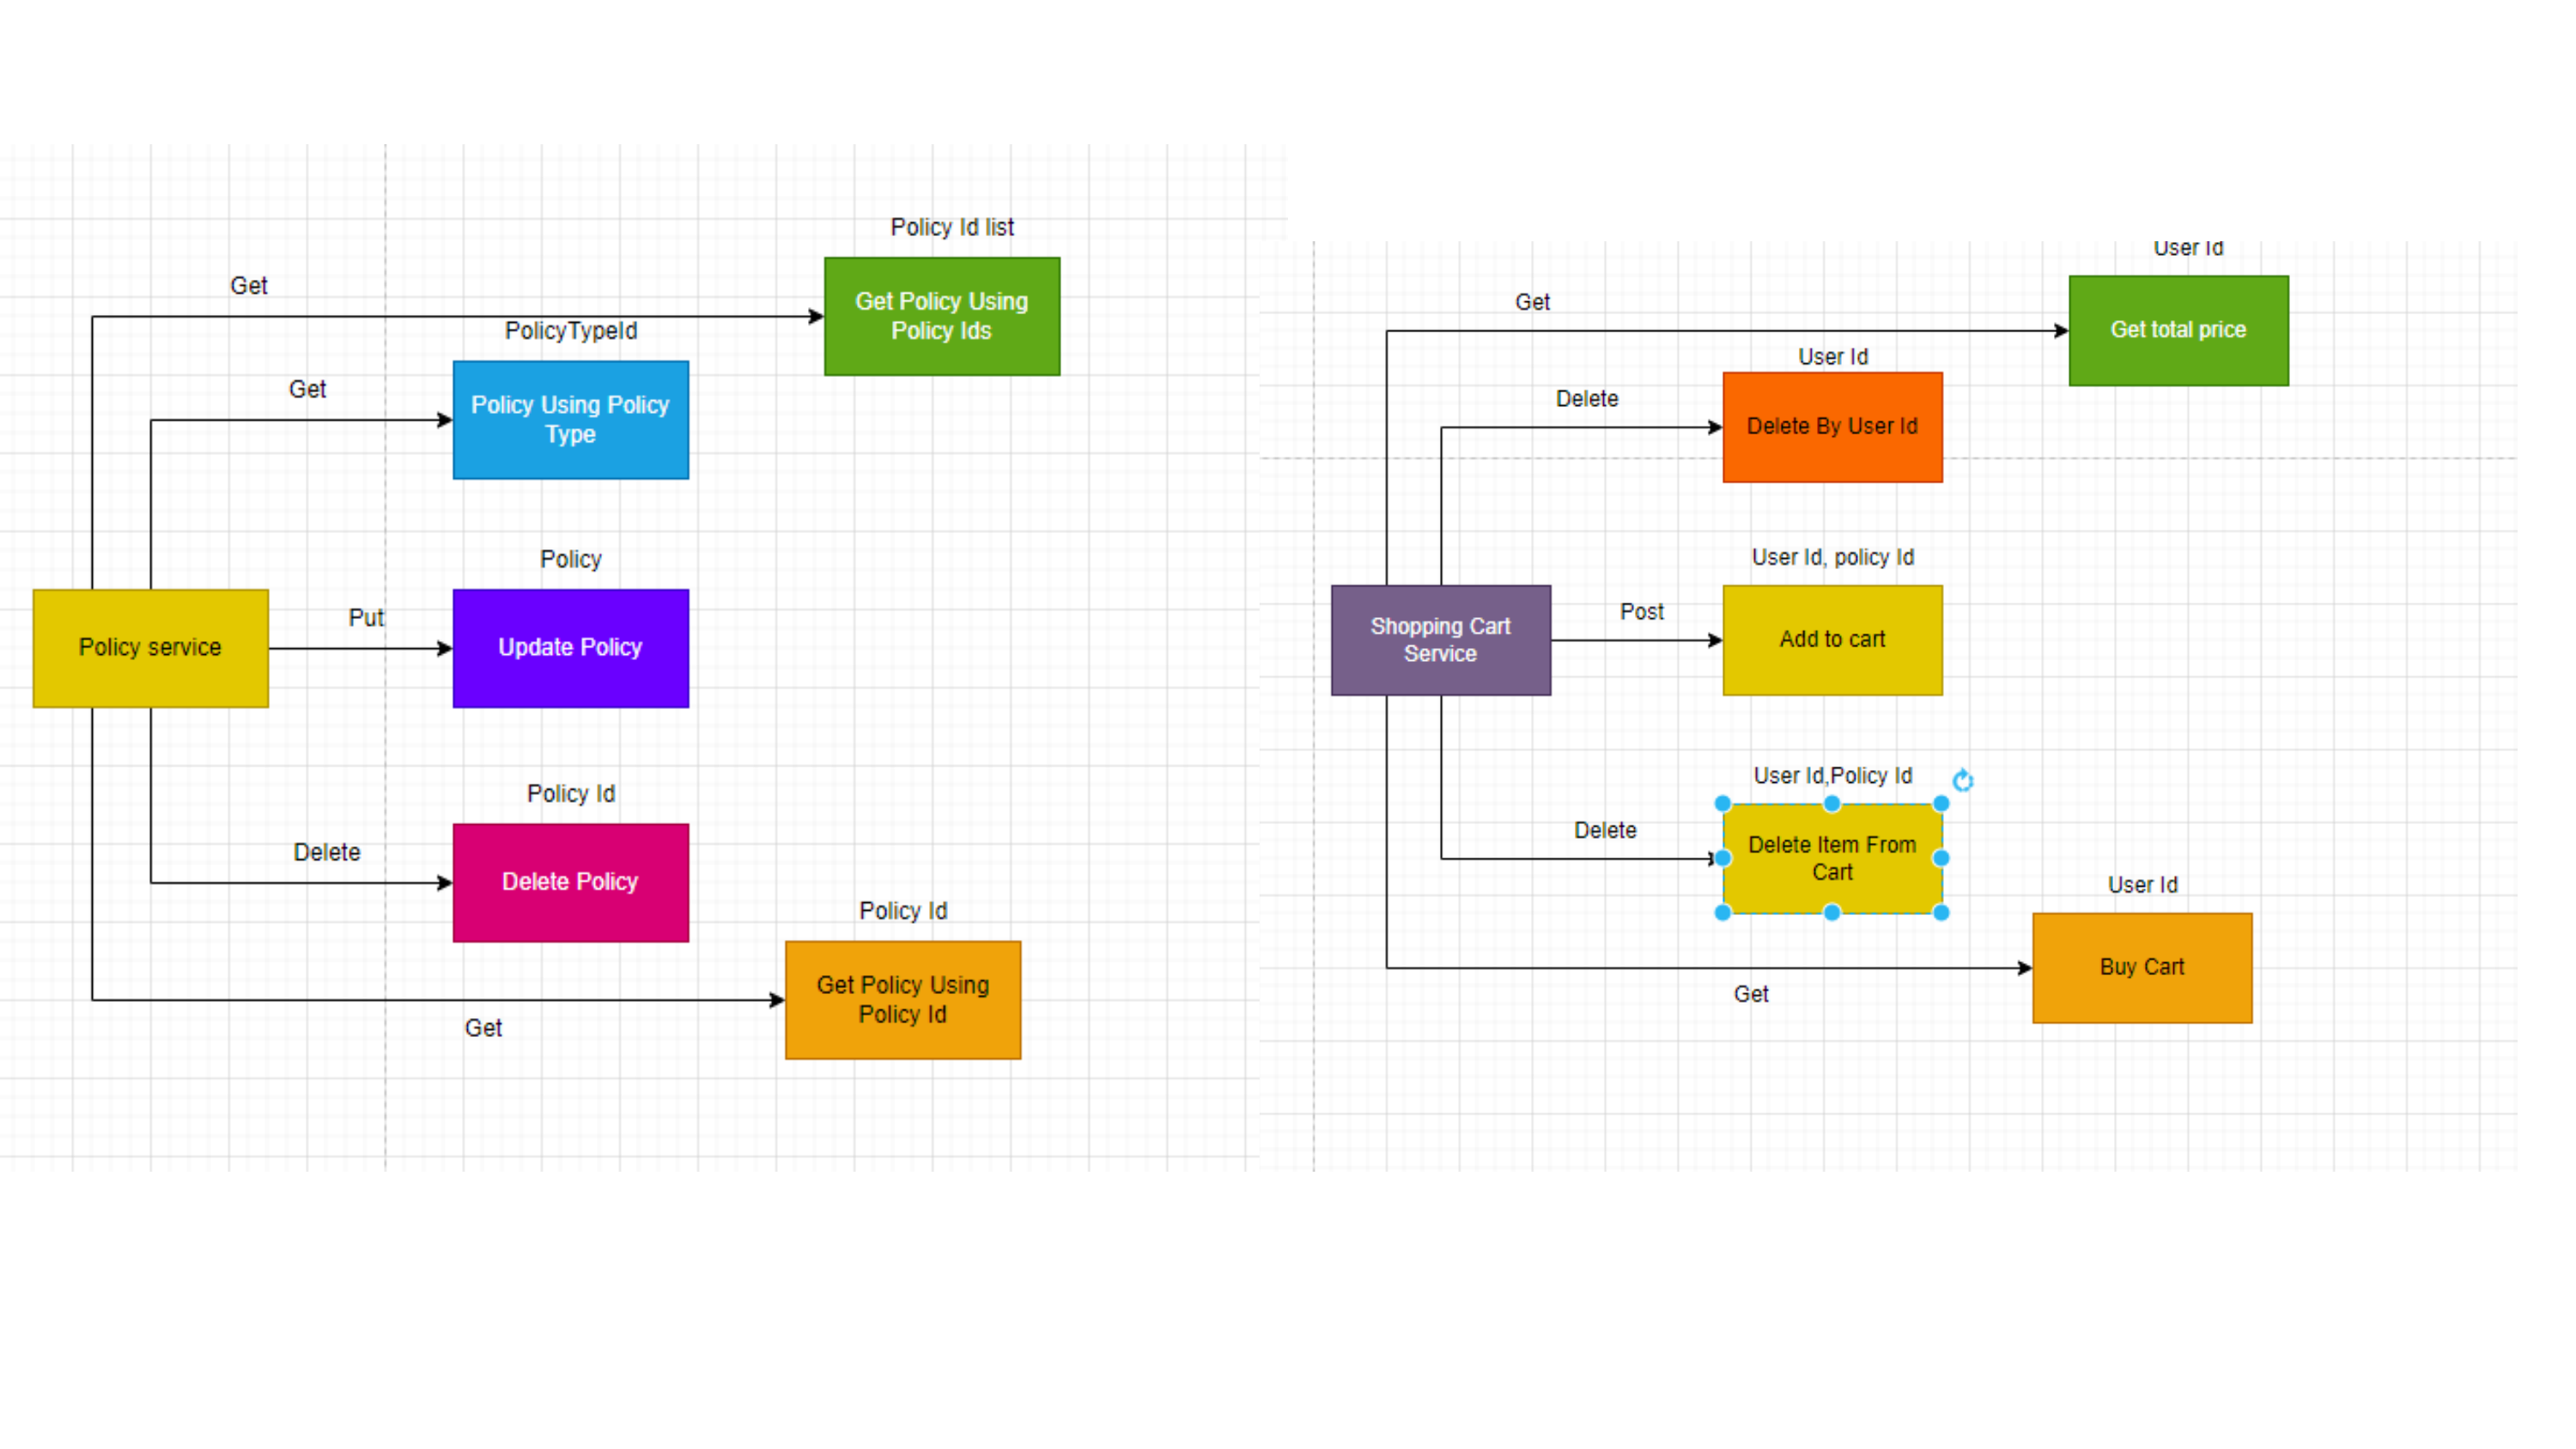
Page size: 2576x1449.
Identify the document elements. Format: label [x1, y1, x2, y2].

text_box [1259, 241, 2518, 1172]
text_box [0, 144, 1288, 1172]
